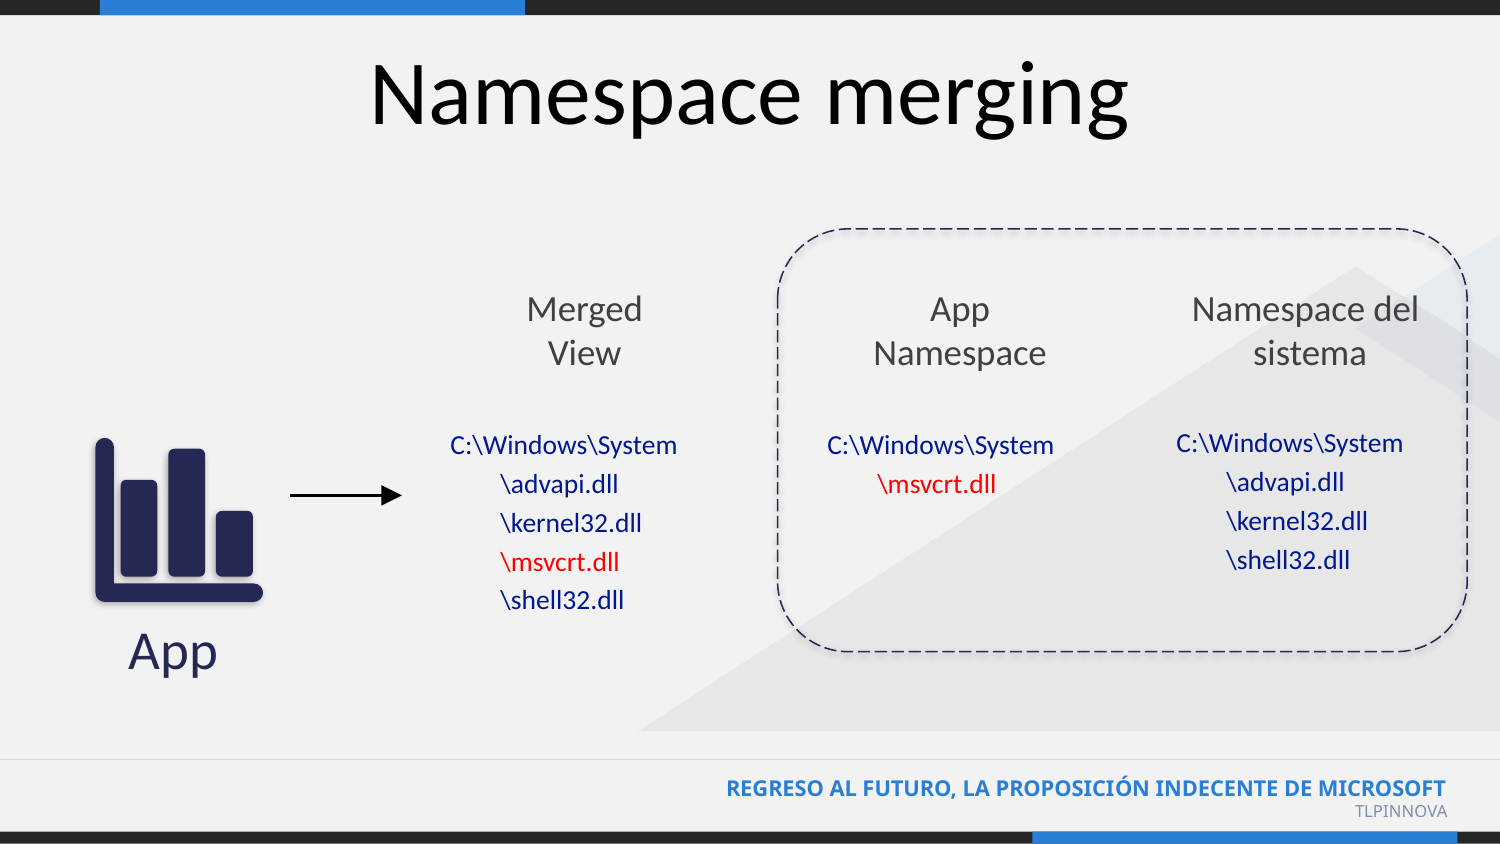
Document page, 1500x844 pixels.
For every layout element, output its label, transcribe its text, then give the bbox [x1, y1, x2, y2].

text_box C:\Windows\System \advapi.dll \kernel32.dll \msvcrt.dll \shell32.dll [428, 412, 718, 603]
text_box App [106, 604, 256, 700]
text_box [776, 228, 1468, 653]
text_box Merged View [515, 279, 655, 379]
text_box App Namespace [862, 279, 1059, 379]
title Namespace merging [33, 25, 1467, 147]
text_box Namespace del sistema [1180, 279, 1440, 379]
text_box [94, 437, 264, 603]
text_box C:\Windows\System \advapi.dll \kernel32.dll \shell32.dll [1154, 411, 1444, 602]
text_box C:\Windows\System \msvcrt.dll [805, 412, 1095, 603]
